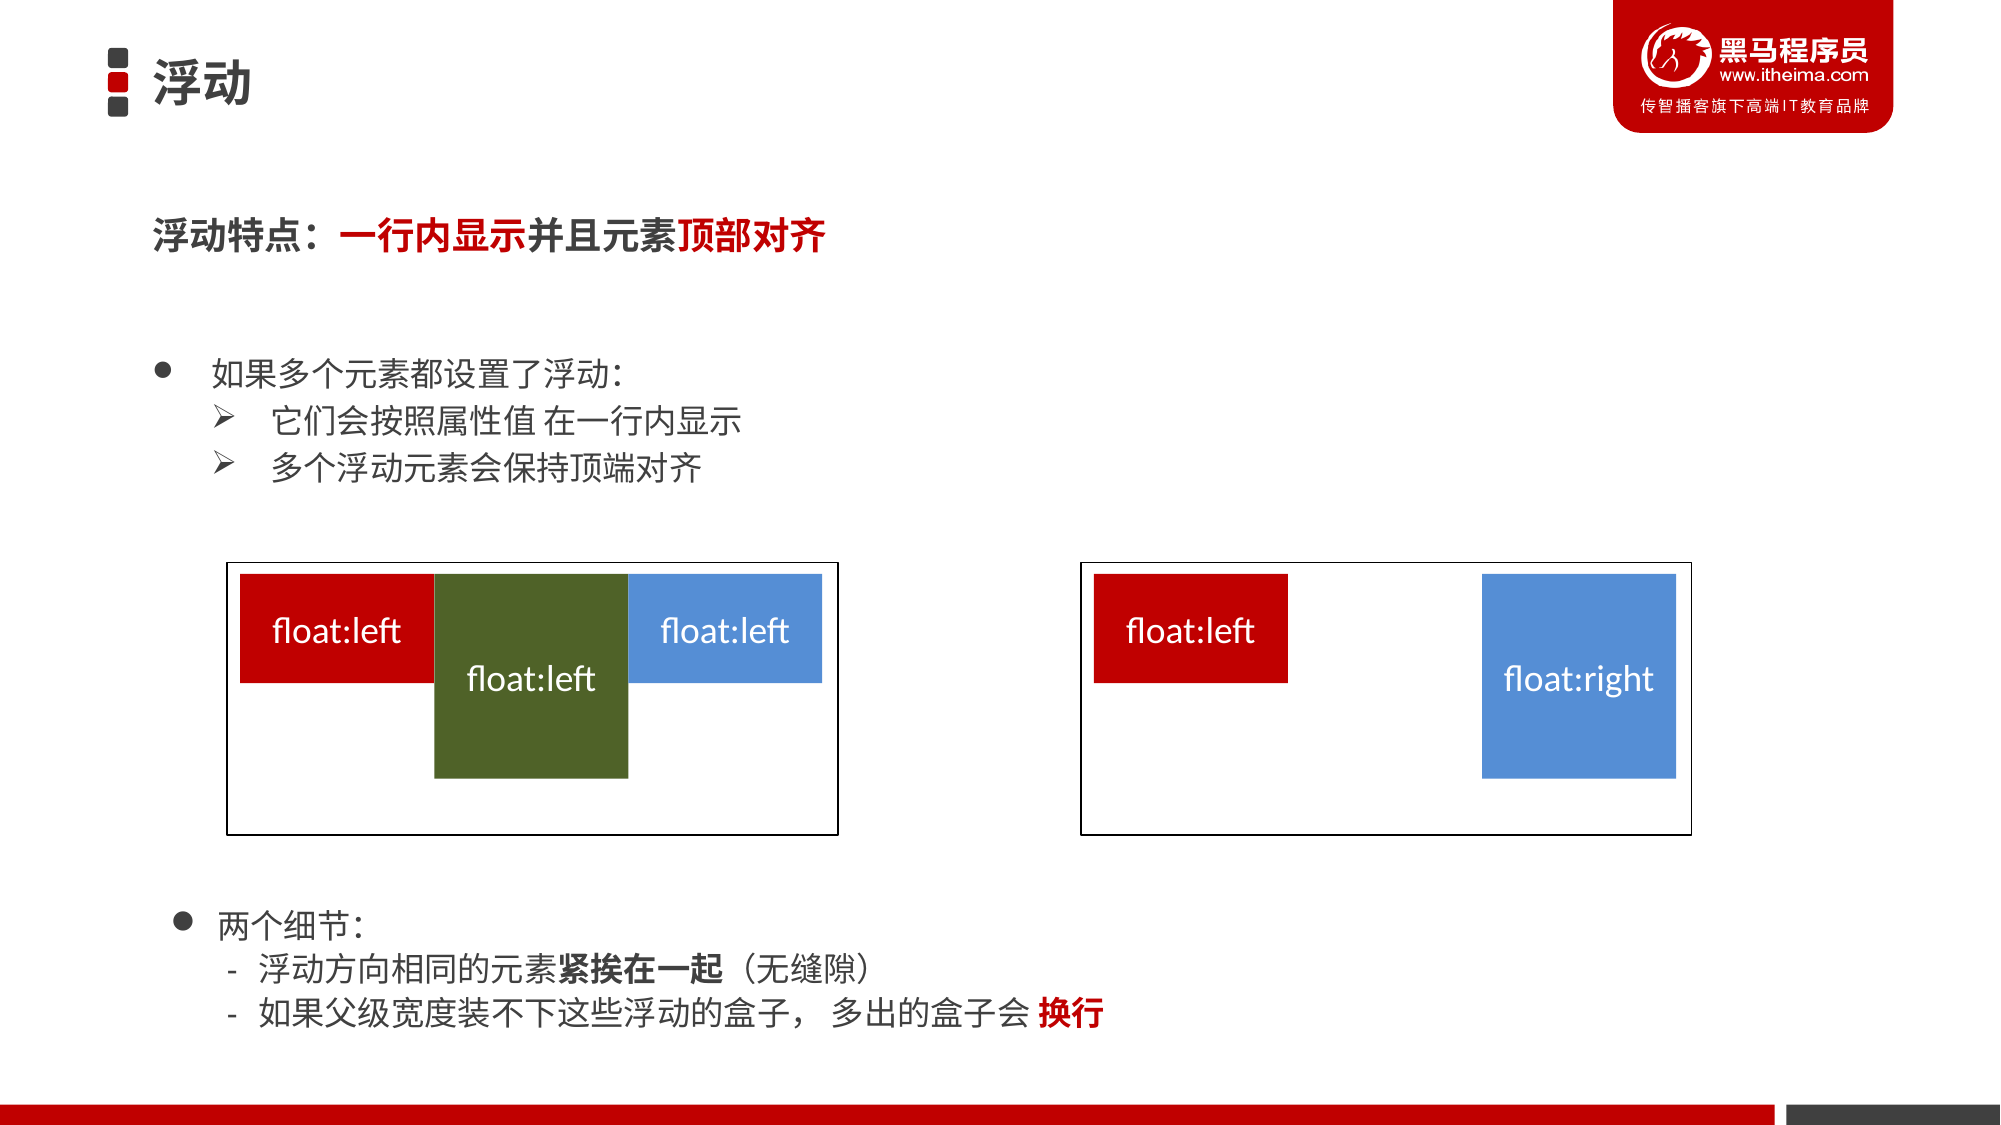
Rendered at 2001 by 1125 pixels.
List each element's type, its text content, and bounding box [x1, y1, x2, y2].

text_box 两个细节： 浮动方向相同的元素紧挨在一起（无缝隙） 如果父级宽度装不下这些浮动的盒子， 多出的盒子会 换行 [155, 878, 1325, 1057]
list 浮动特点：一行内显示并且元素顶部对齐 [137, 192, 1753, 277]
picture [1616, 11, 1894, 125]
title 浮动 [137, 38, 1577, 124]
list 如果多个元素都设置了浮动： 它们会按照属性值 在一行内显示 多个浮动元素会保持顶端对齐 [137, 326, 1341, 563]
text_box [1080, 562, 1692, 836]
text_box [226, 562, 839, 836]
